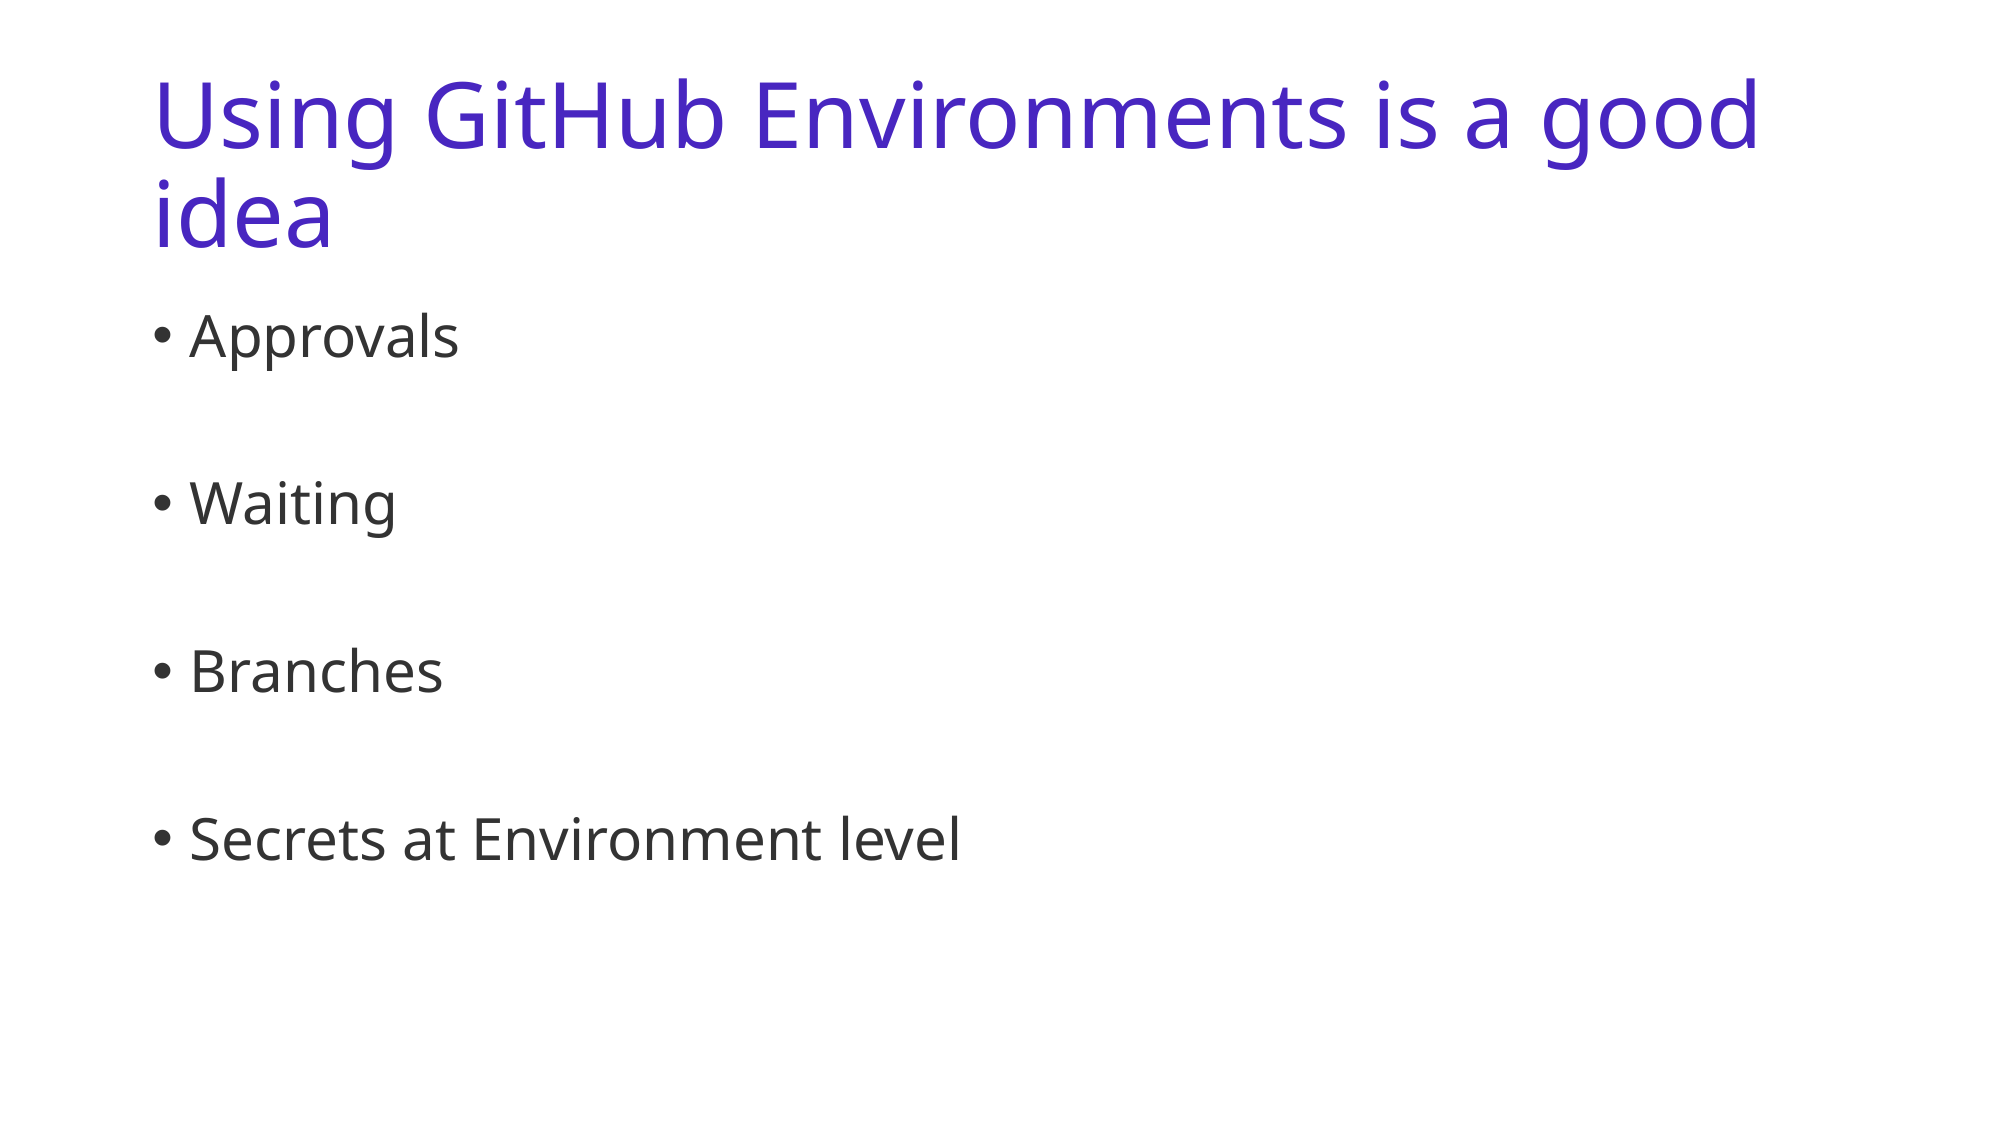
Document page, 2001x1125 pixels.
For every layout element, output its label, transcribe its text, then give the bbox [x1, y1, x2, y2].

title Using GitHub Environments is a good idea [137, 59, 1980, 278]
list Approvals Waiting Branches Secrets at Environment level [137, 299, 1863, 1014]
